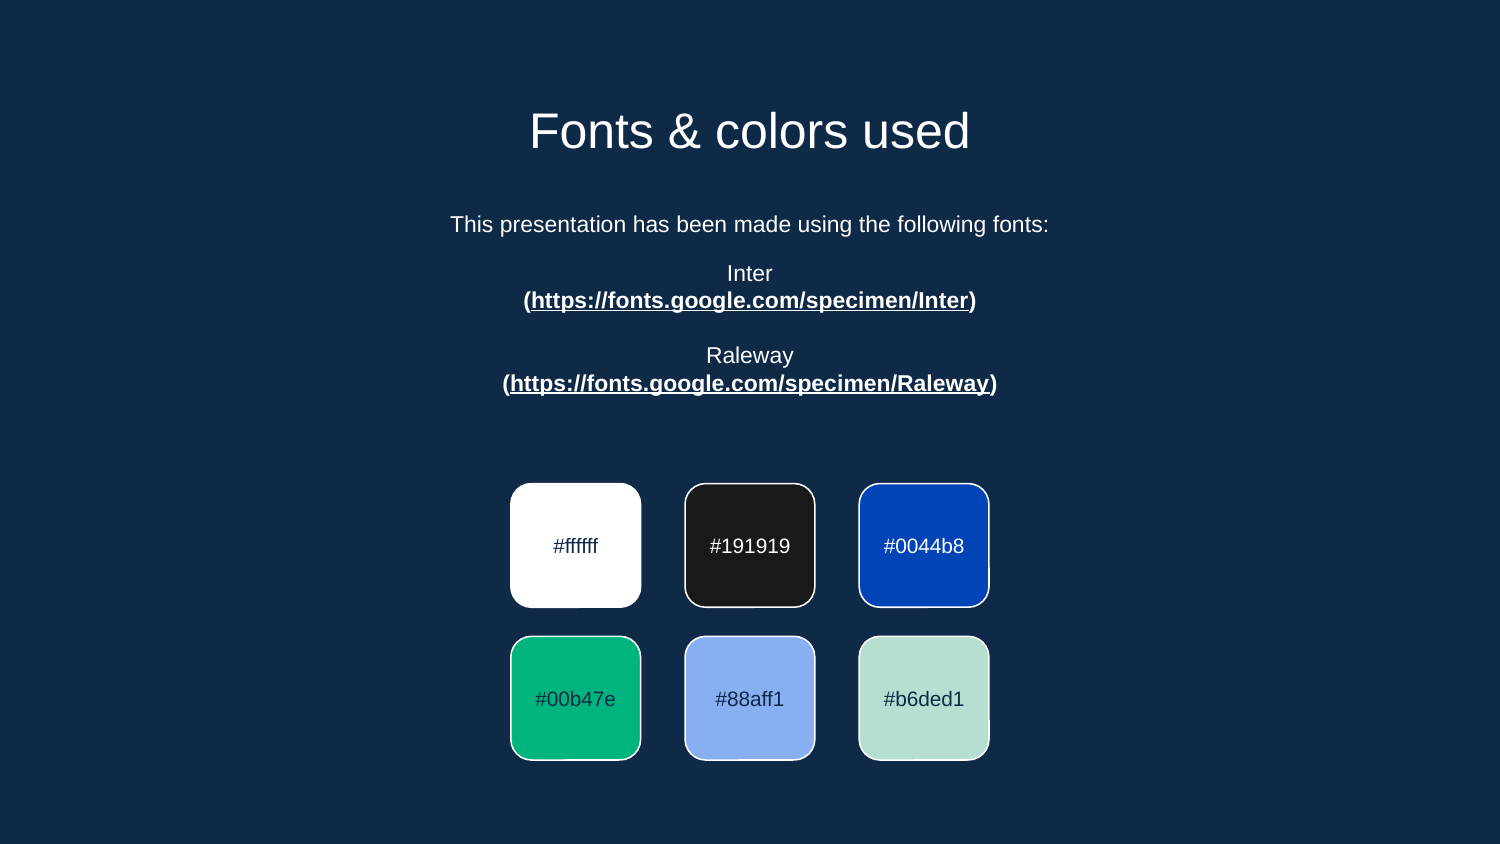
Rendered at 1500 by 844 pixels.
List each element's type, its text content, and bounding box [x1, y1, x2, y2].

text_box [859, 483, 989, 509]
text_box [510, 636, 641, 662]
text_box #0044b8 [859, 509, 989, 582]
text_box #ffffff [510, 509, 641, 582]
text_box #00b47e [510, 662, 641, 735]
text_box [685, 483, 815, 509]
text_box [685, 582, 815, 608]
title Fonts & colors used [117, 83, 1383, 163]
text_box [859, 636, 989, 662]
text_box [685, 735, 815, 761]
text_box [685, 636, 815, 662]
text_box This presentation has been made using the following fonts: Inter (https://fonts.google.com/specimen/Inter) Raleway (https://fonts.google.com/specimen/Raleway) [117, 194, 1383, 429]
text_box #88aff1 [685, 662, 815, 735]
text_box [859, 582, 989, 608]
text_box [859, 735, 989, 761]
text_box [510, 483, 641, 509]
text_box #b6ded1 [859, 662, 989, 735]
text_box [510, 582, 641, 608]
text_box [510, 735, 641, 761]
text_box #191919 [685, 509, 815, 582]
